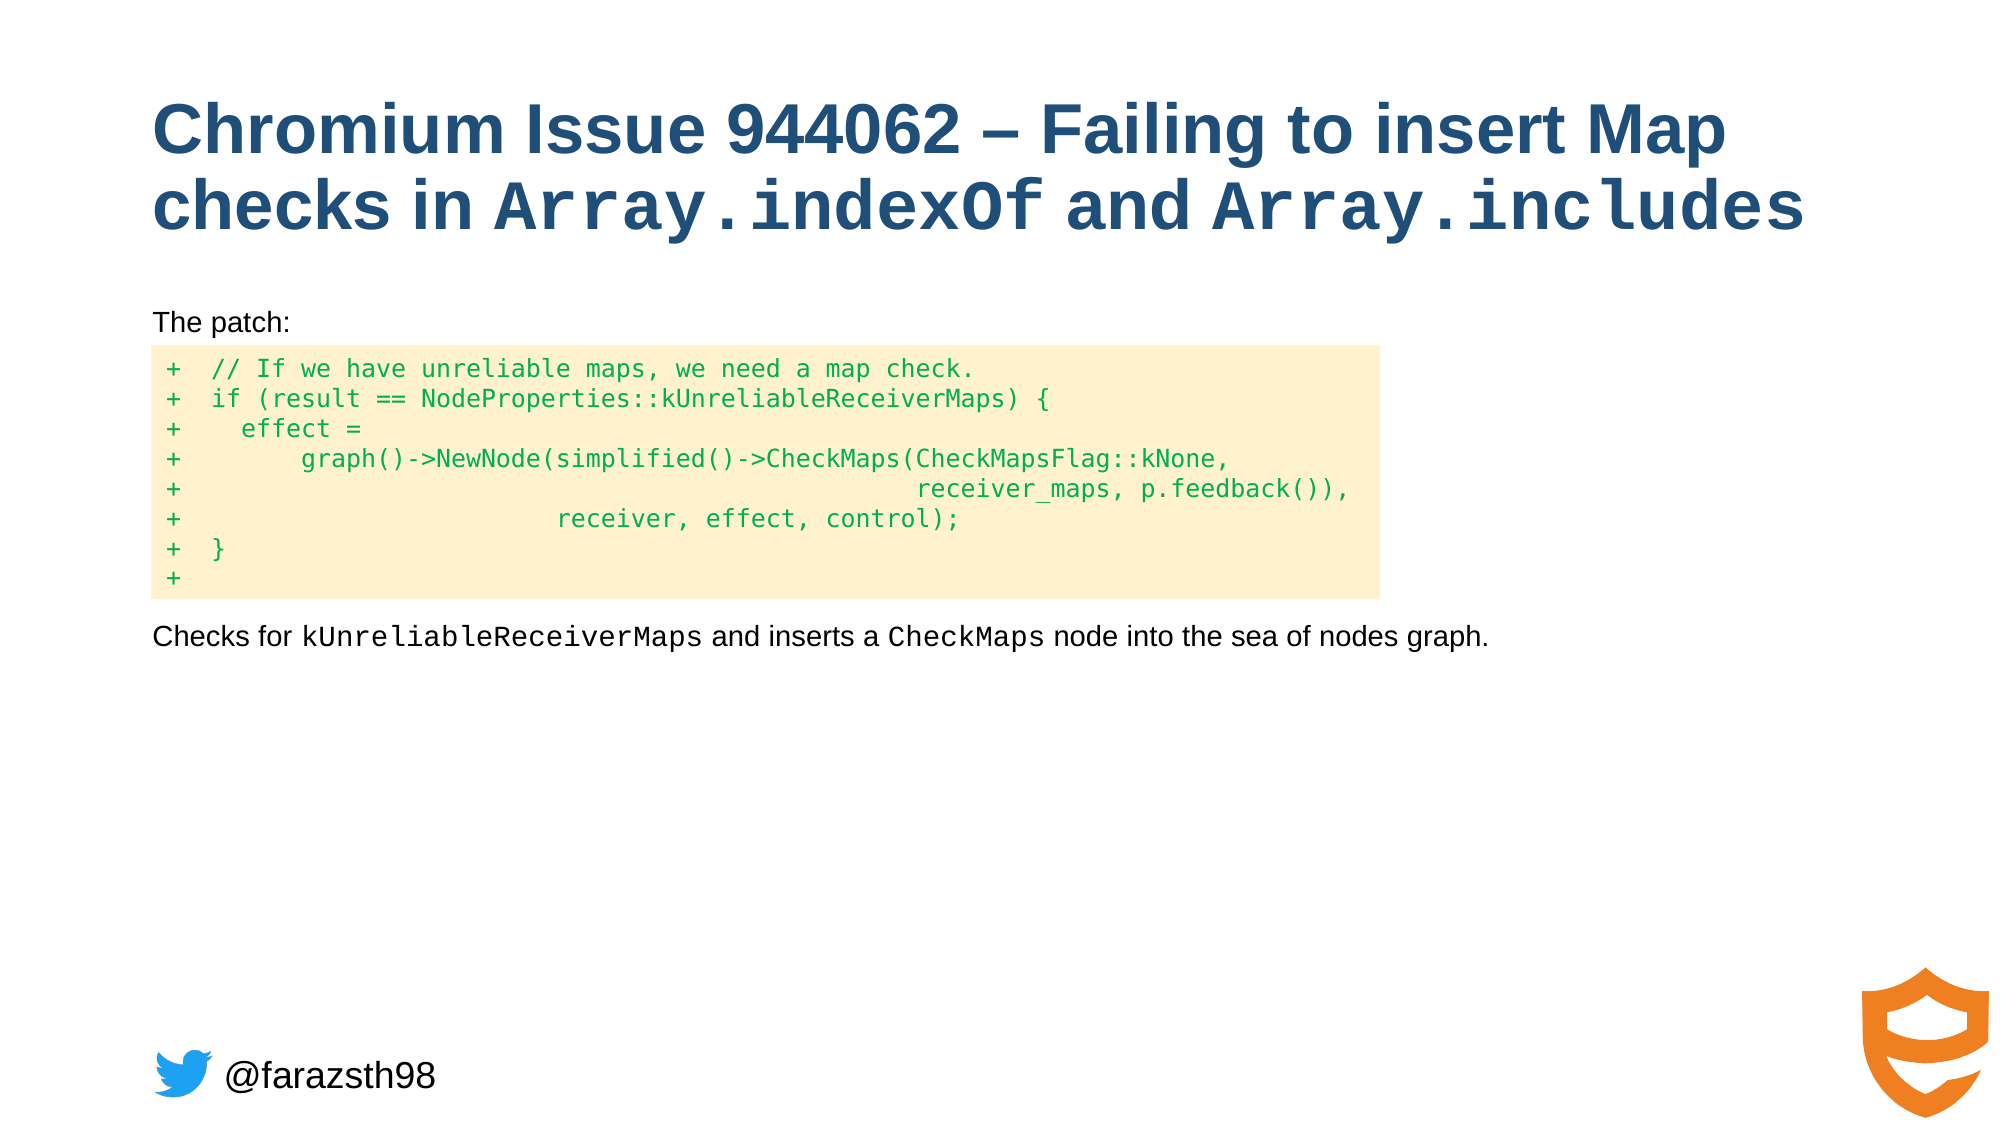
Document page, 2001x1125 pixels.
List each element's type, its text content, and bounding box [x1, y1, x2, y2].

text_box + // If we have unreliable maps, we need a map check. + if (result == NodeProperties::kUnreliableReceiverMaps) { + effect = + graph()->NewNode(simplified()->CheckMaps(CheckMapsFlag::kNone, + receiver_maps, p.feedback()), + receiver, effect, control); + } + [151, 344, 1381, 600]
picture [137, 1027, 230, 1120]
title Chromium Issue 944062 – Failing to insert Map checks in Array.indexOf and Array.includes [137, 59, 1863, 278]
picture [1862, 967, 1989, 1118]
list The patch: Checks for kUnreliableReceiverMaps and inserts a CheckMaps node into the sea of nodes graph. [137, 299, 1863, 1014]
